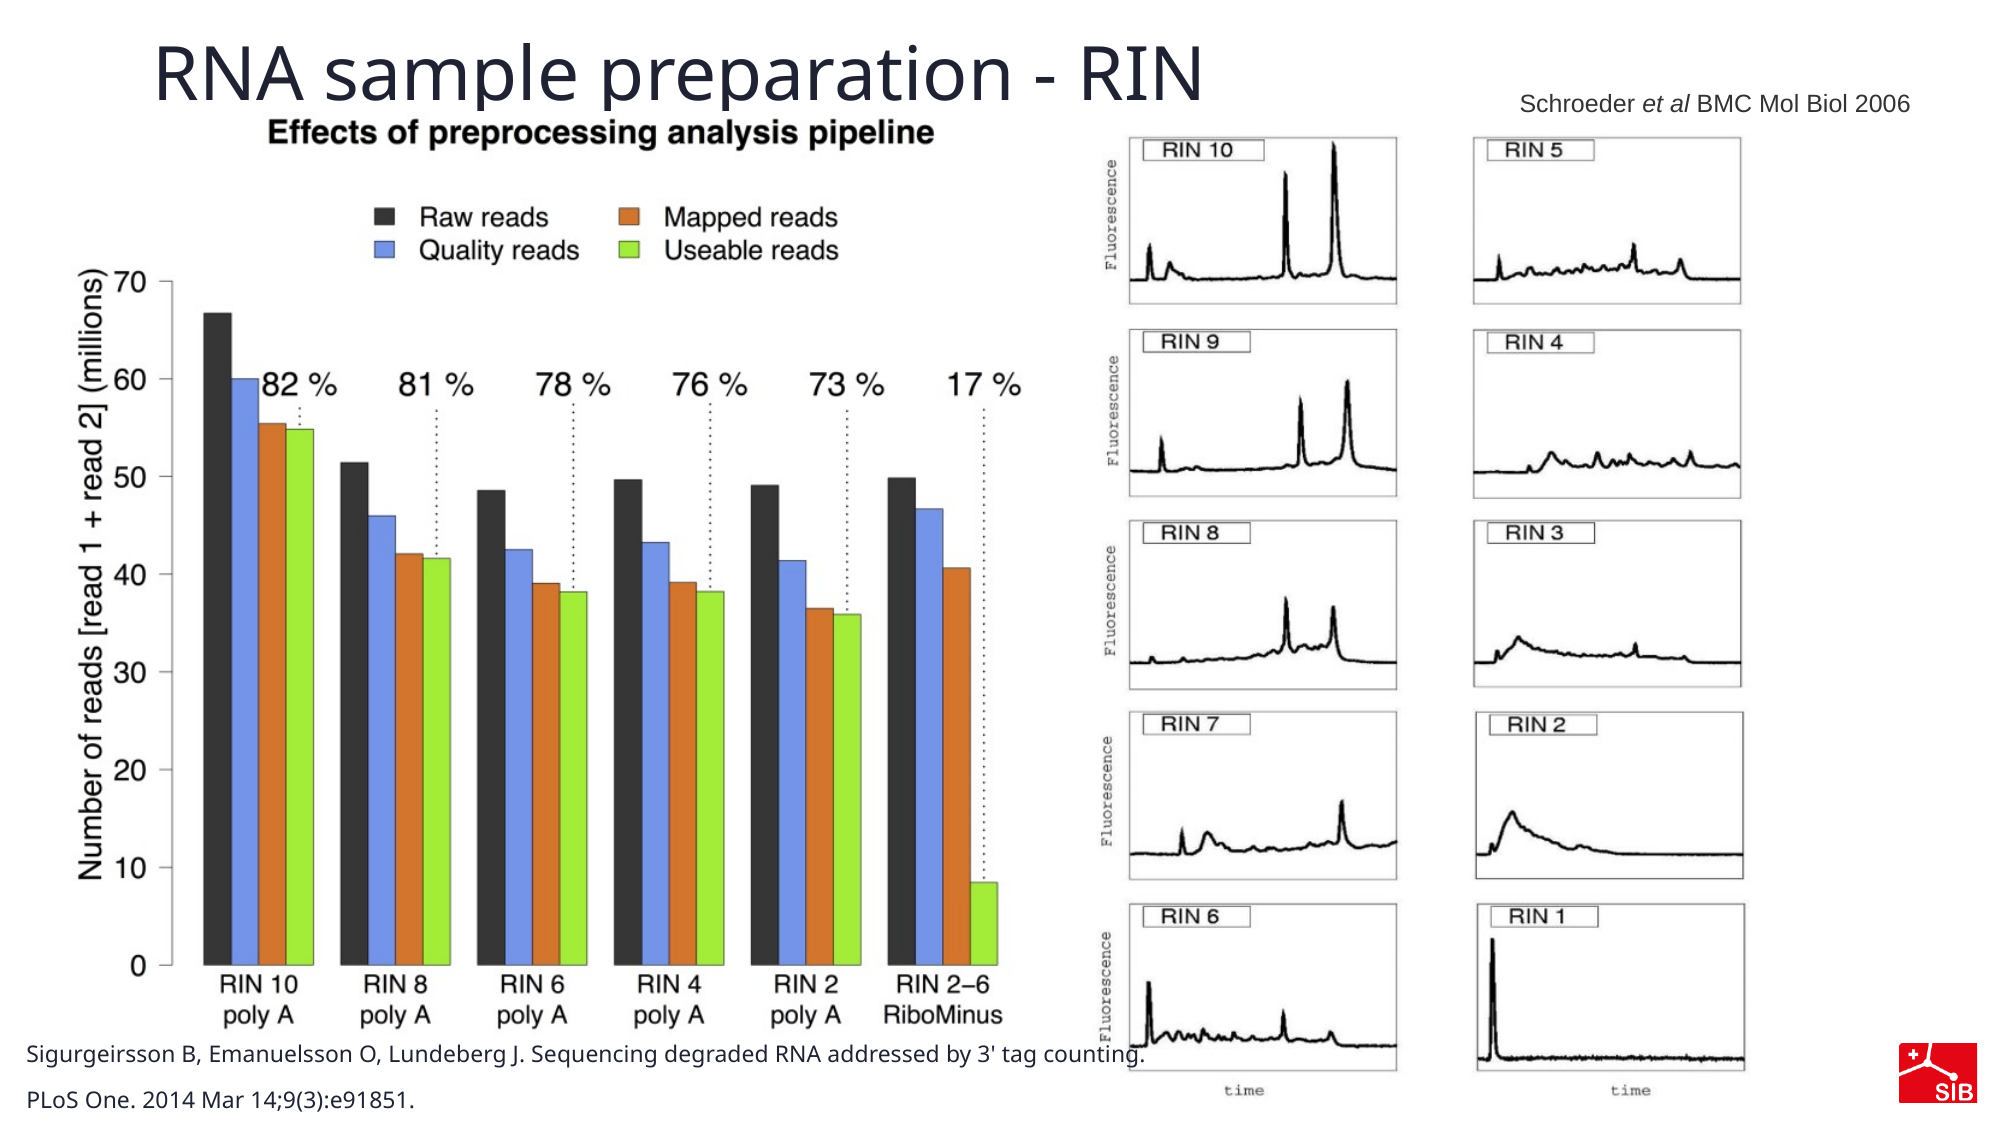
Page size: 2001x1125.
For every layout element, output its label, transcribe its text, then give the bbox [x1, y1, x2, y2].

text_box Schroeder et al BMC Mol Biol 2006 [1504, 79, 1955, 125]
picture [70, 111, 1029, 1037]
picture [1092, 115, 1783, 1125]
title RNA sample preparation - RIN [137, 42, 1863, 117]
list Sigurgeirsson B, Emanuelsson O, Lundeberg J. Sequencing degraded RNA addressed by 3' tag counting. PLoS One. 2014 Mar 14;9(3):e91851. [11, 1035, 1092, 1125]
